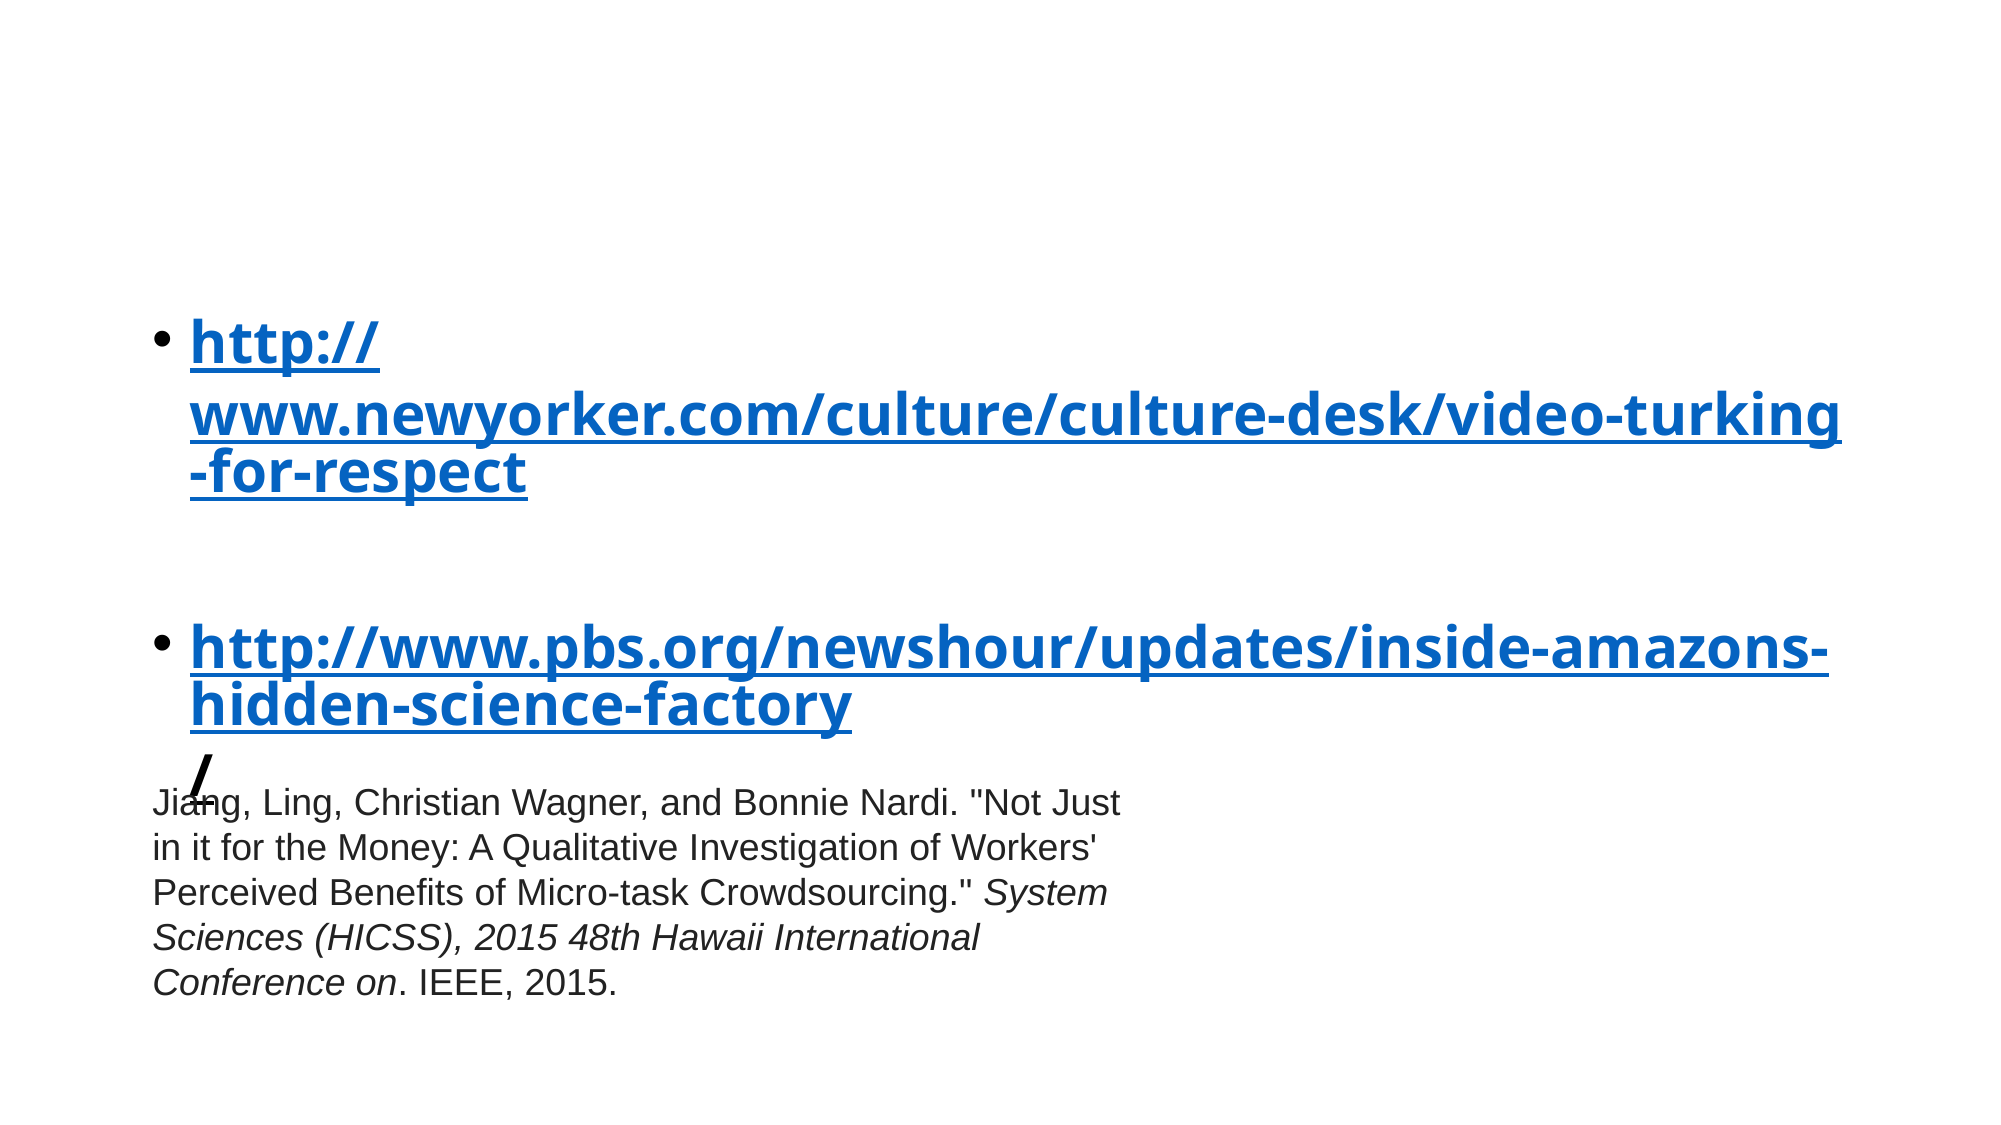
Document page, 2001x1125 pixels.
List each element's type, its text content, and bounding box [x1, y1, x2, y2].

list http://www.newyorker.com/culture/culture-desk/video-turking-for-respect http://www.pbs.org/newshour/updates/inside-amazons-hidden-science-factory/ [137, 299, 1863, 1014]
text_box Jiang, Ling, Christian Wagner, and Bonnie Nardi. "Not Just in it for the Money: A Qualitative Investigation of Workers' Perceived Benefits of Micro-task Crowdsourcing." System Sciences (HICSS), 2015 48th Hawaii International Conference on. IEEE, 2015. [137, 770, 1138, 1011]
